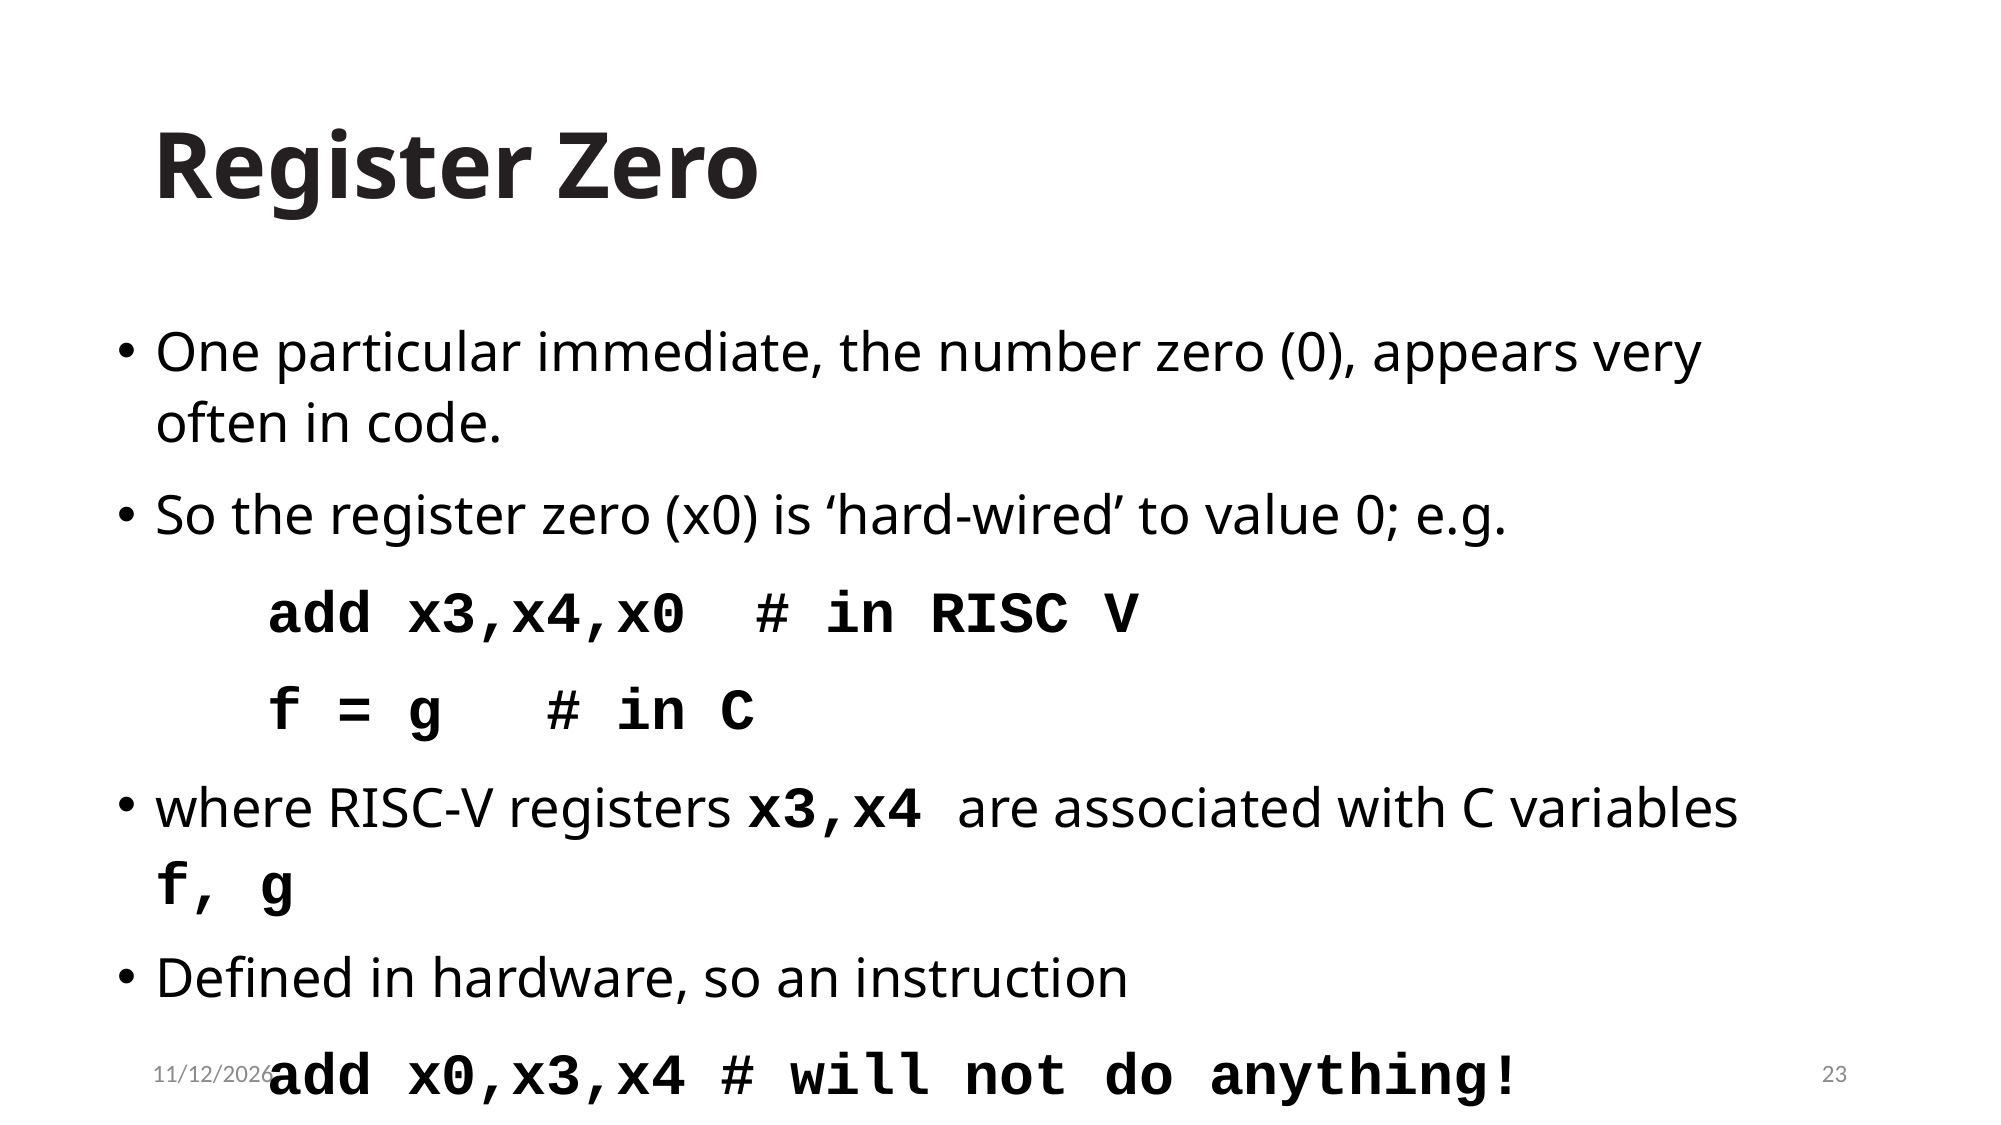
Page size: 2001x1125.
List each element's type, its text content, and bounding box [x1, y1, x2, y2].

slide_number 23 [1412, 1042, 1863, 1103]
list One particular immediate, the number zero (0), appears very often in code. So the register zero (x0) is ‘hard-wired’ to value 0; e.g. add x3,x4,x0 # in RISC V f = g # in C where RISC-V registers x3,x4 are associated with C variables f, g Defined in hardware, so an instruction add x0,x3,x4 # will not do anything! [102, 303, 1828, 1017]
title Register Zero [137, 59, 1863, 278]
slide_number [137, 1042, 588, 1103]
